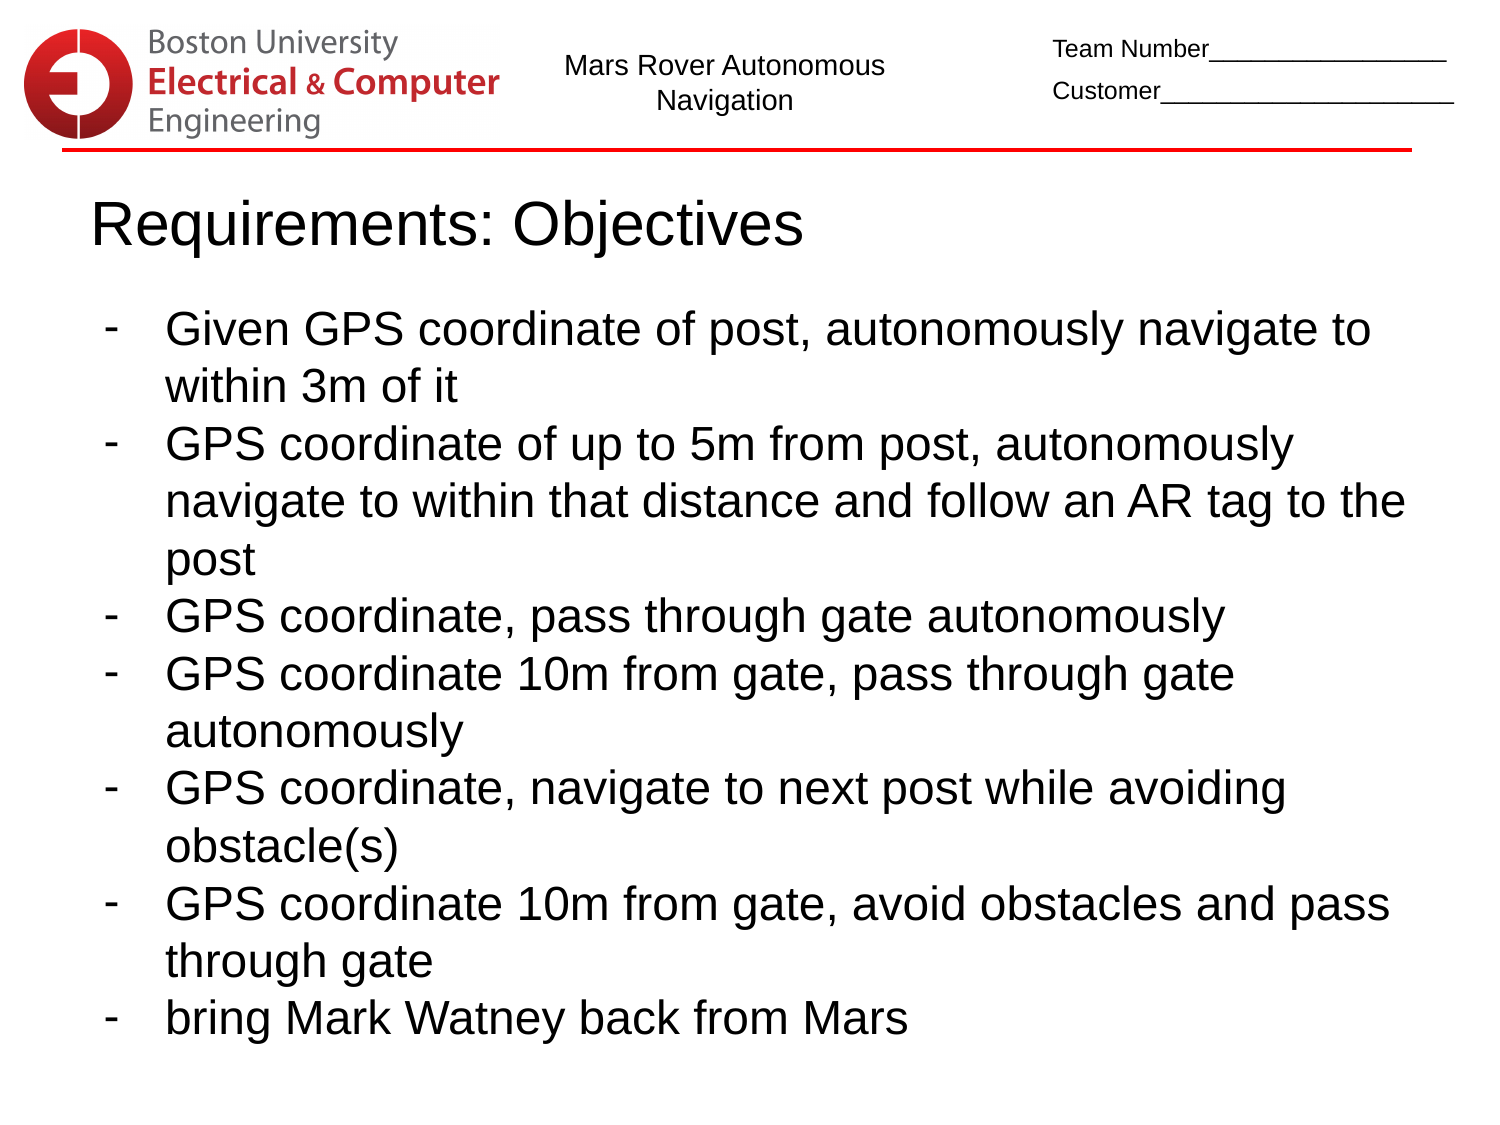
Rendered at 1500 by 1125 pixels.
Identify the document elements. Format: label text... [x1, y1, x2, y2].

picture [24, 24, 500, 140]
list Requirements: Objectives Given GPS coordinate of post, autonomously navigate to within 3m of it GPS coordinate of up to 5m from post, autonomously navigate to within that distance and follow an AR tag to the post GPS coordinate, pass through gate autonomously GPS coordinate 10m from gate, pass through gate autonomously GPS coordinate, navigate to next post while avoiding obstacle(s) GPS coordinate 10m from gate, avoid obstacles and pass through gate bring Mark Watney back from Mars [75, 174, 1425, 1125]
text_box Mars Rover Autonomous Navigation [536, 50, 915, 113]
